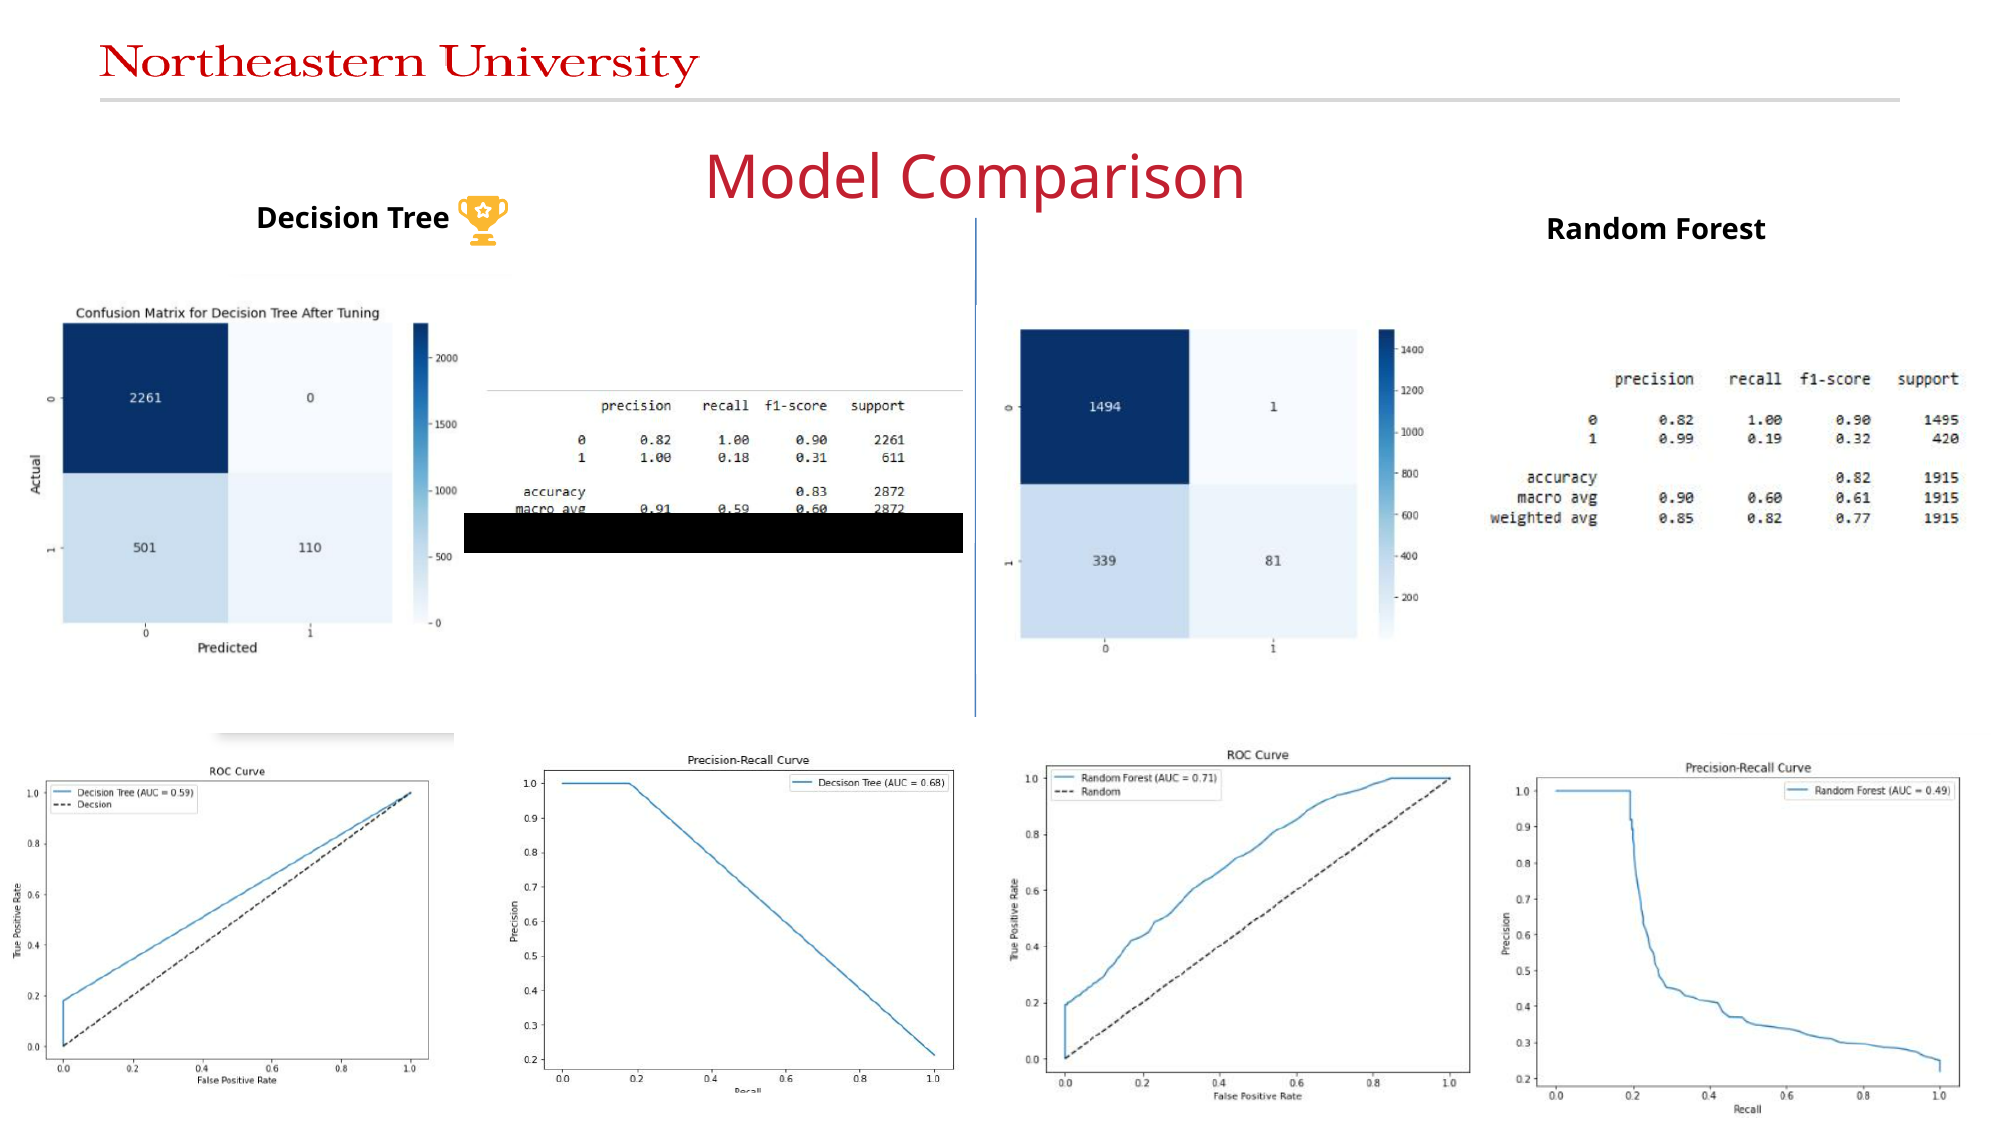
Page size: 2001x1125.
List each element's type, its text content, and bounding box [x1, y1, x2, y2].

picture [0, 273, 963, 679]
picture [0, 733, 454, 1100]
picture [473, 717, 992, 1104]
text_box Random Forest [1531, 195, 1791, 261]
picture [998, 732, 1991, 1125]
picture [975, 305, 1991, 674]
picture [99, 44, 700, 88]
text_box Decision Tree [241, 183, 539, 249]
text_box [458, 195, 509, 246]
title Model Comparison [324, 129, 1627, 218]
